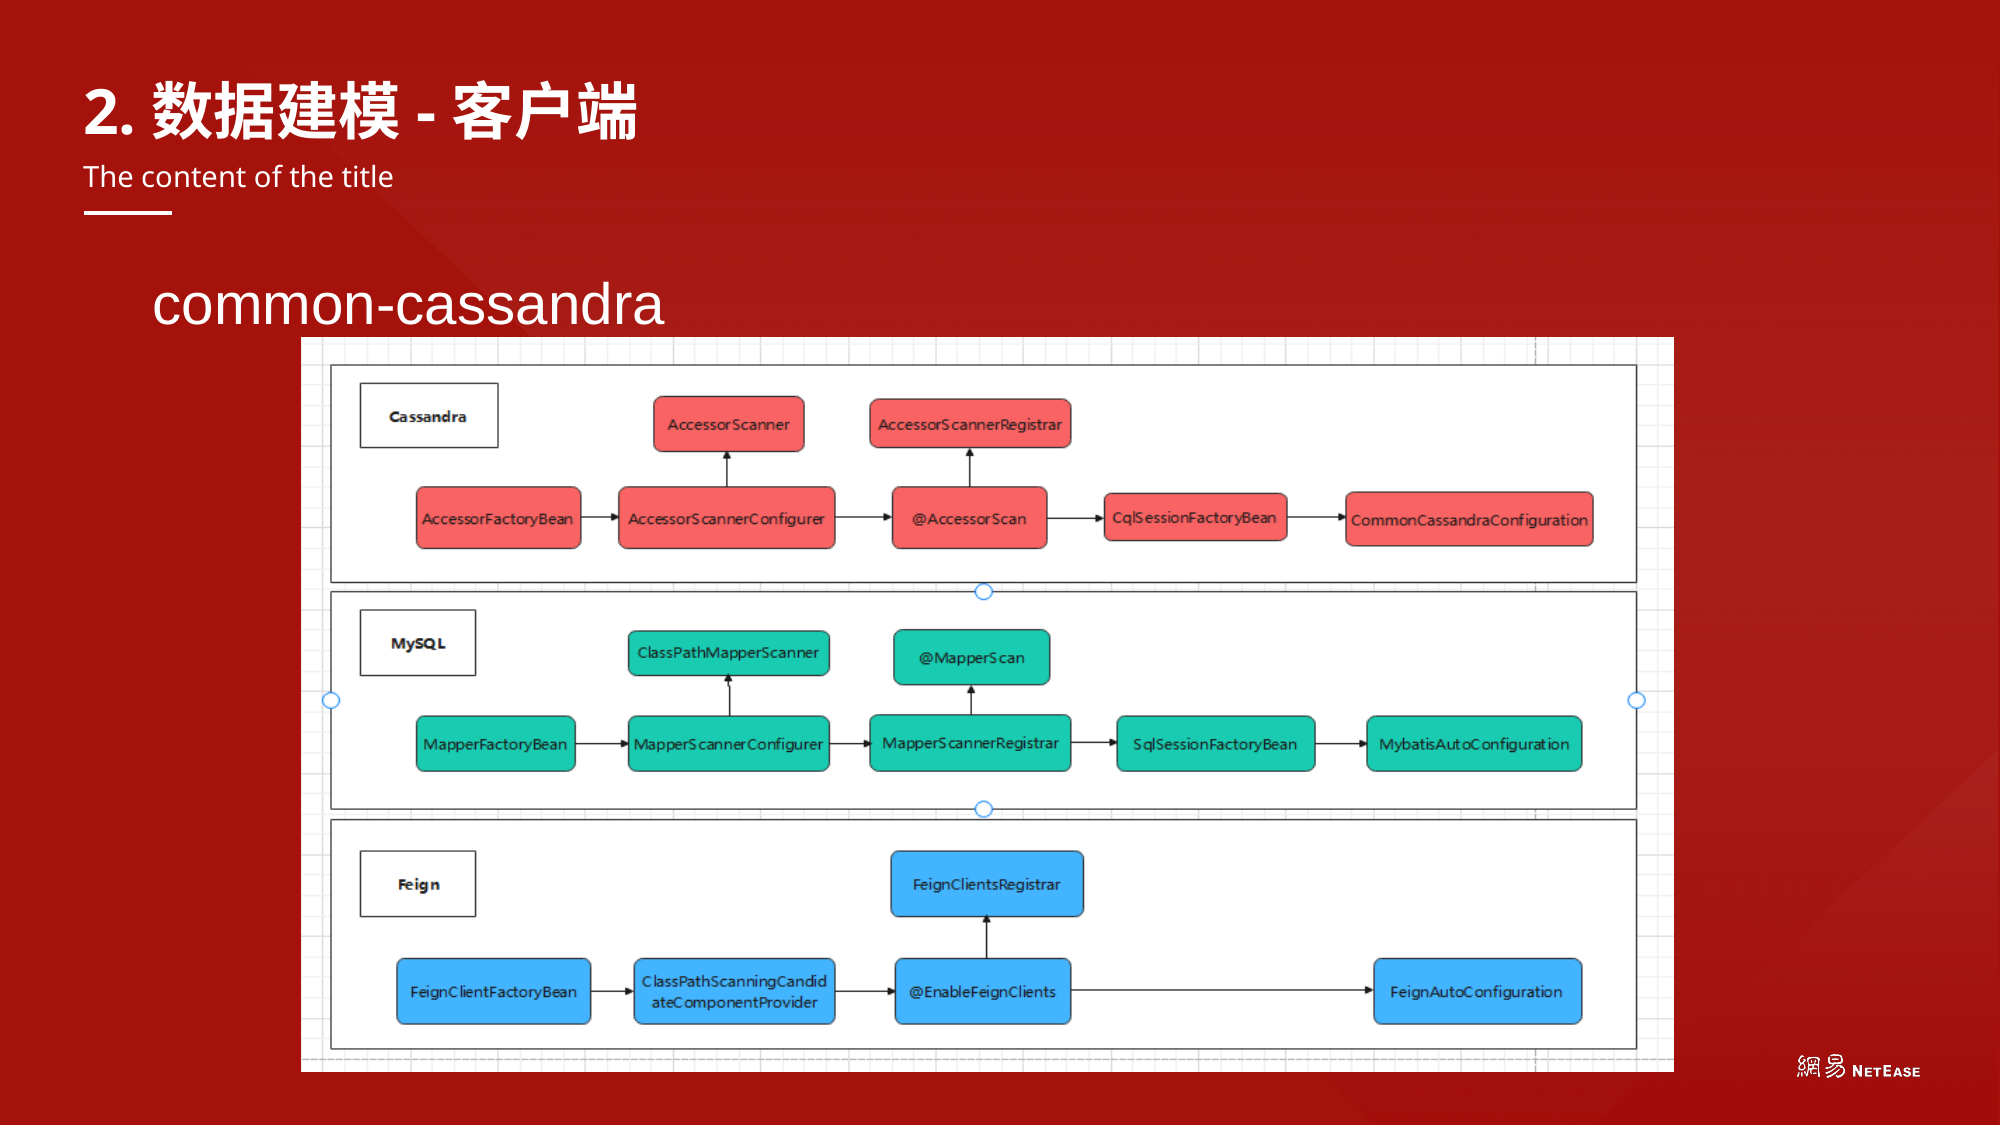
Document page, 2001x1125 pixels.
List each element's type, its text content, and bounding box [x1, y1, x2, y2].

text_box 2.数据建模-客户端 [68, 64, 794, 150]
list common-cassandra [137, 259, 1863, 1014]
picture [0, 0, 2000, 1125]
text_box The content of the title [68, 150, 794, 201]
